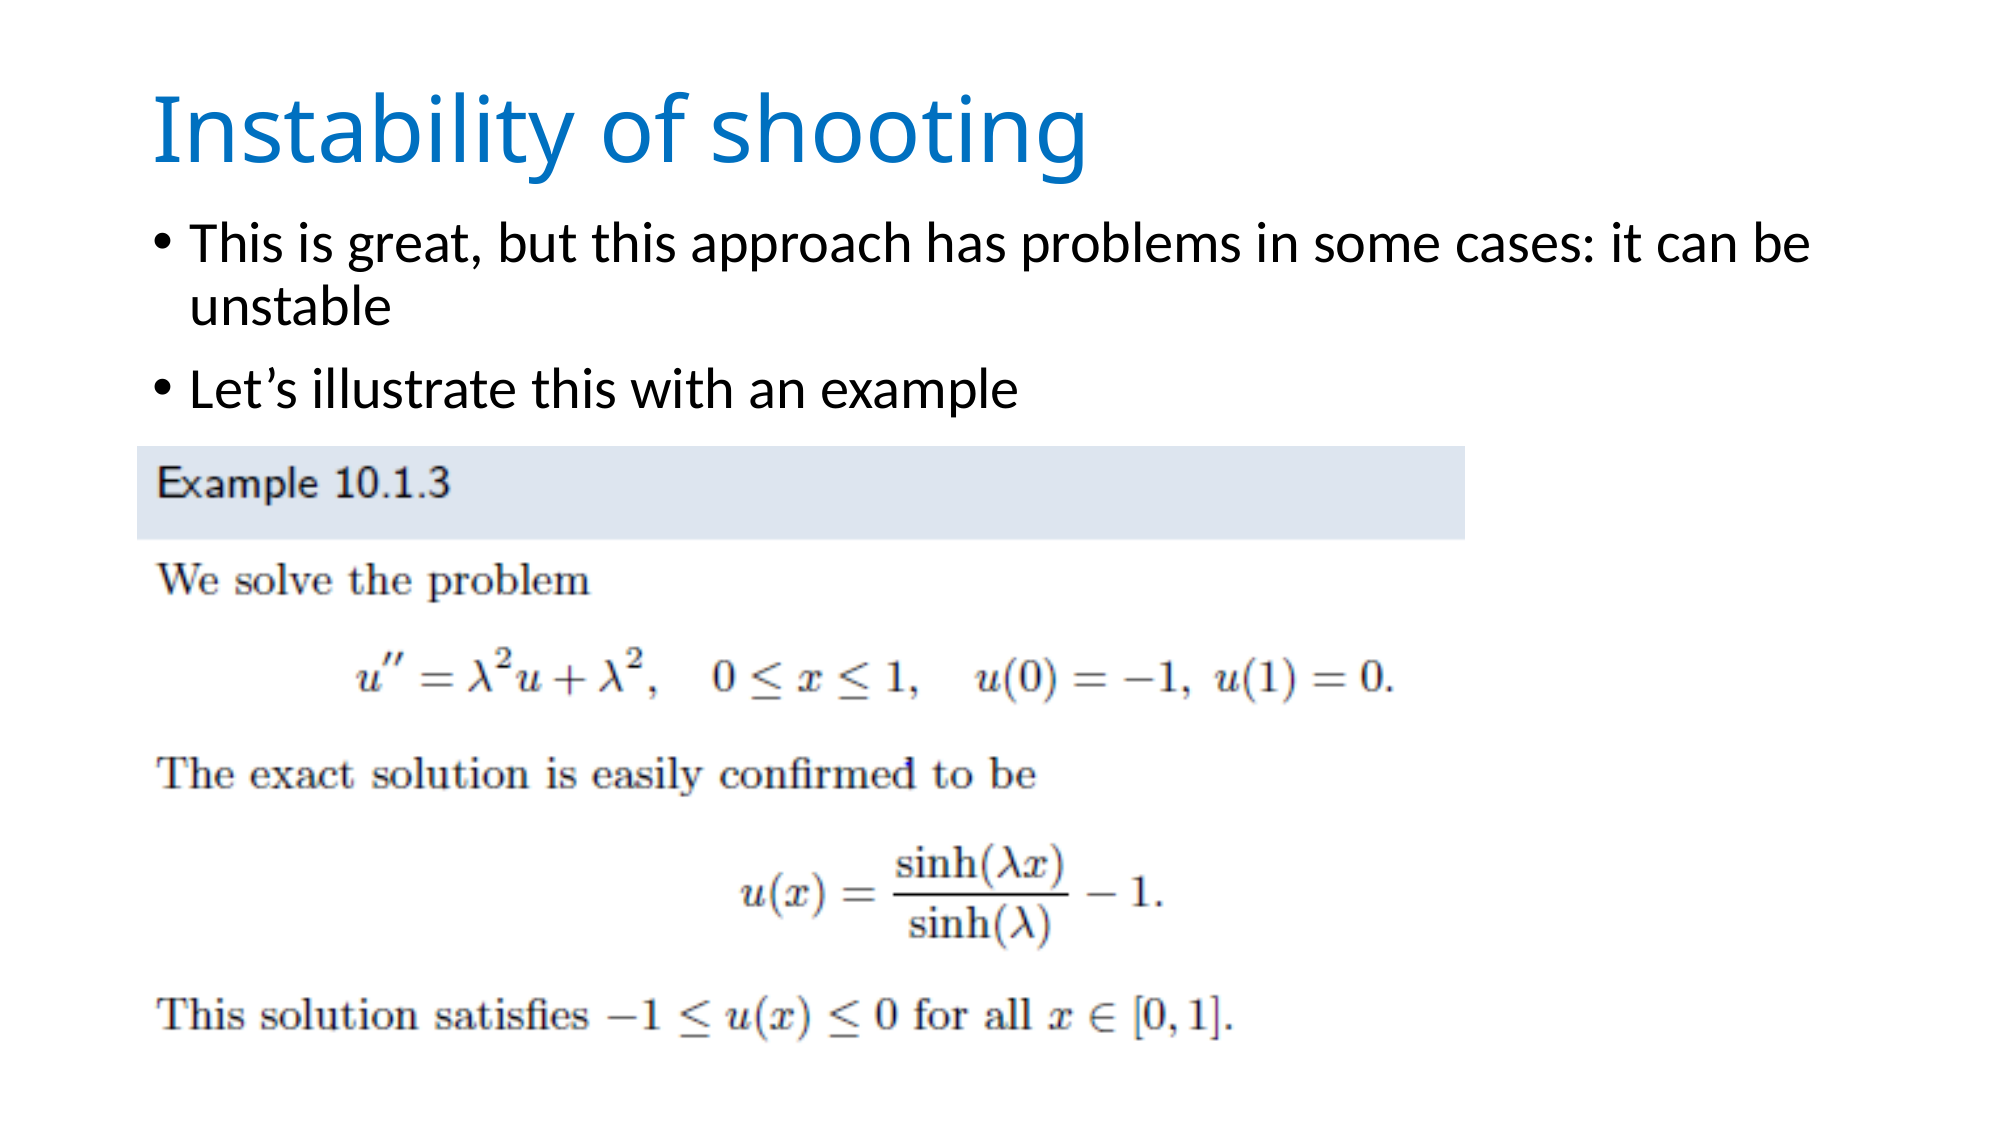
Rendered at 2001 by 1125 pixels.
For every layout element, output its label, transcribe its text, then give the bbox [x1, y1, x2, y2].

picture [137, 446, 1465, 1080]
list This is great, but this approach has problems in some cases: it can be unstable Let’s illustrate this with an example [137, 204, 1863, 1014]
title Instability of shooting [137, 59, 1863, 204]
